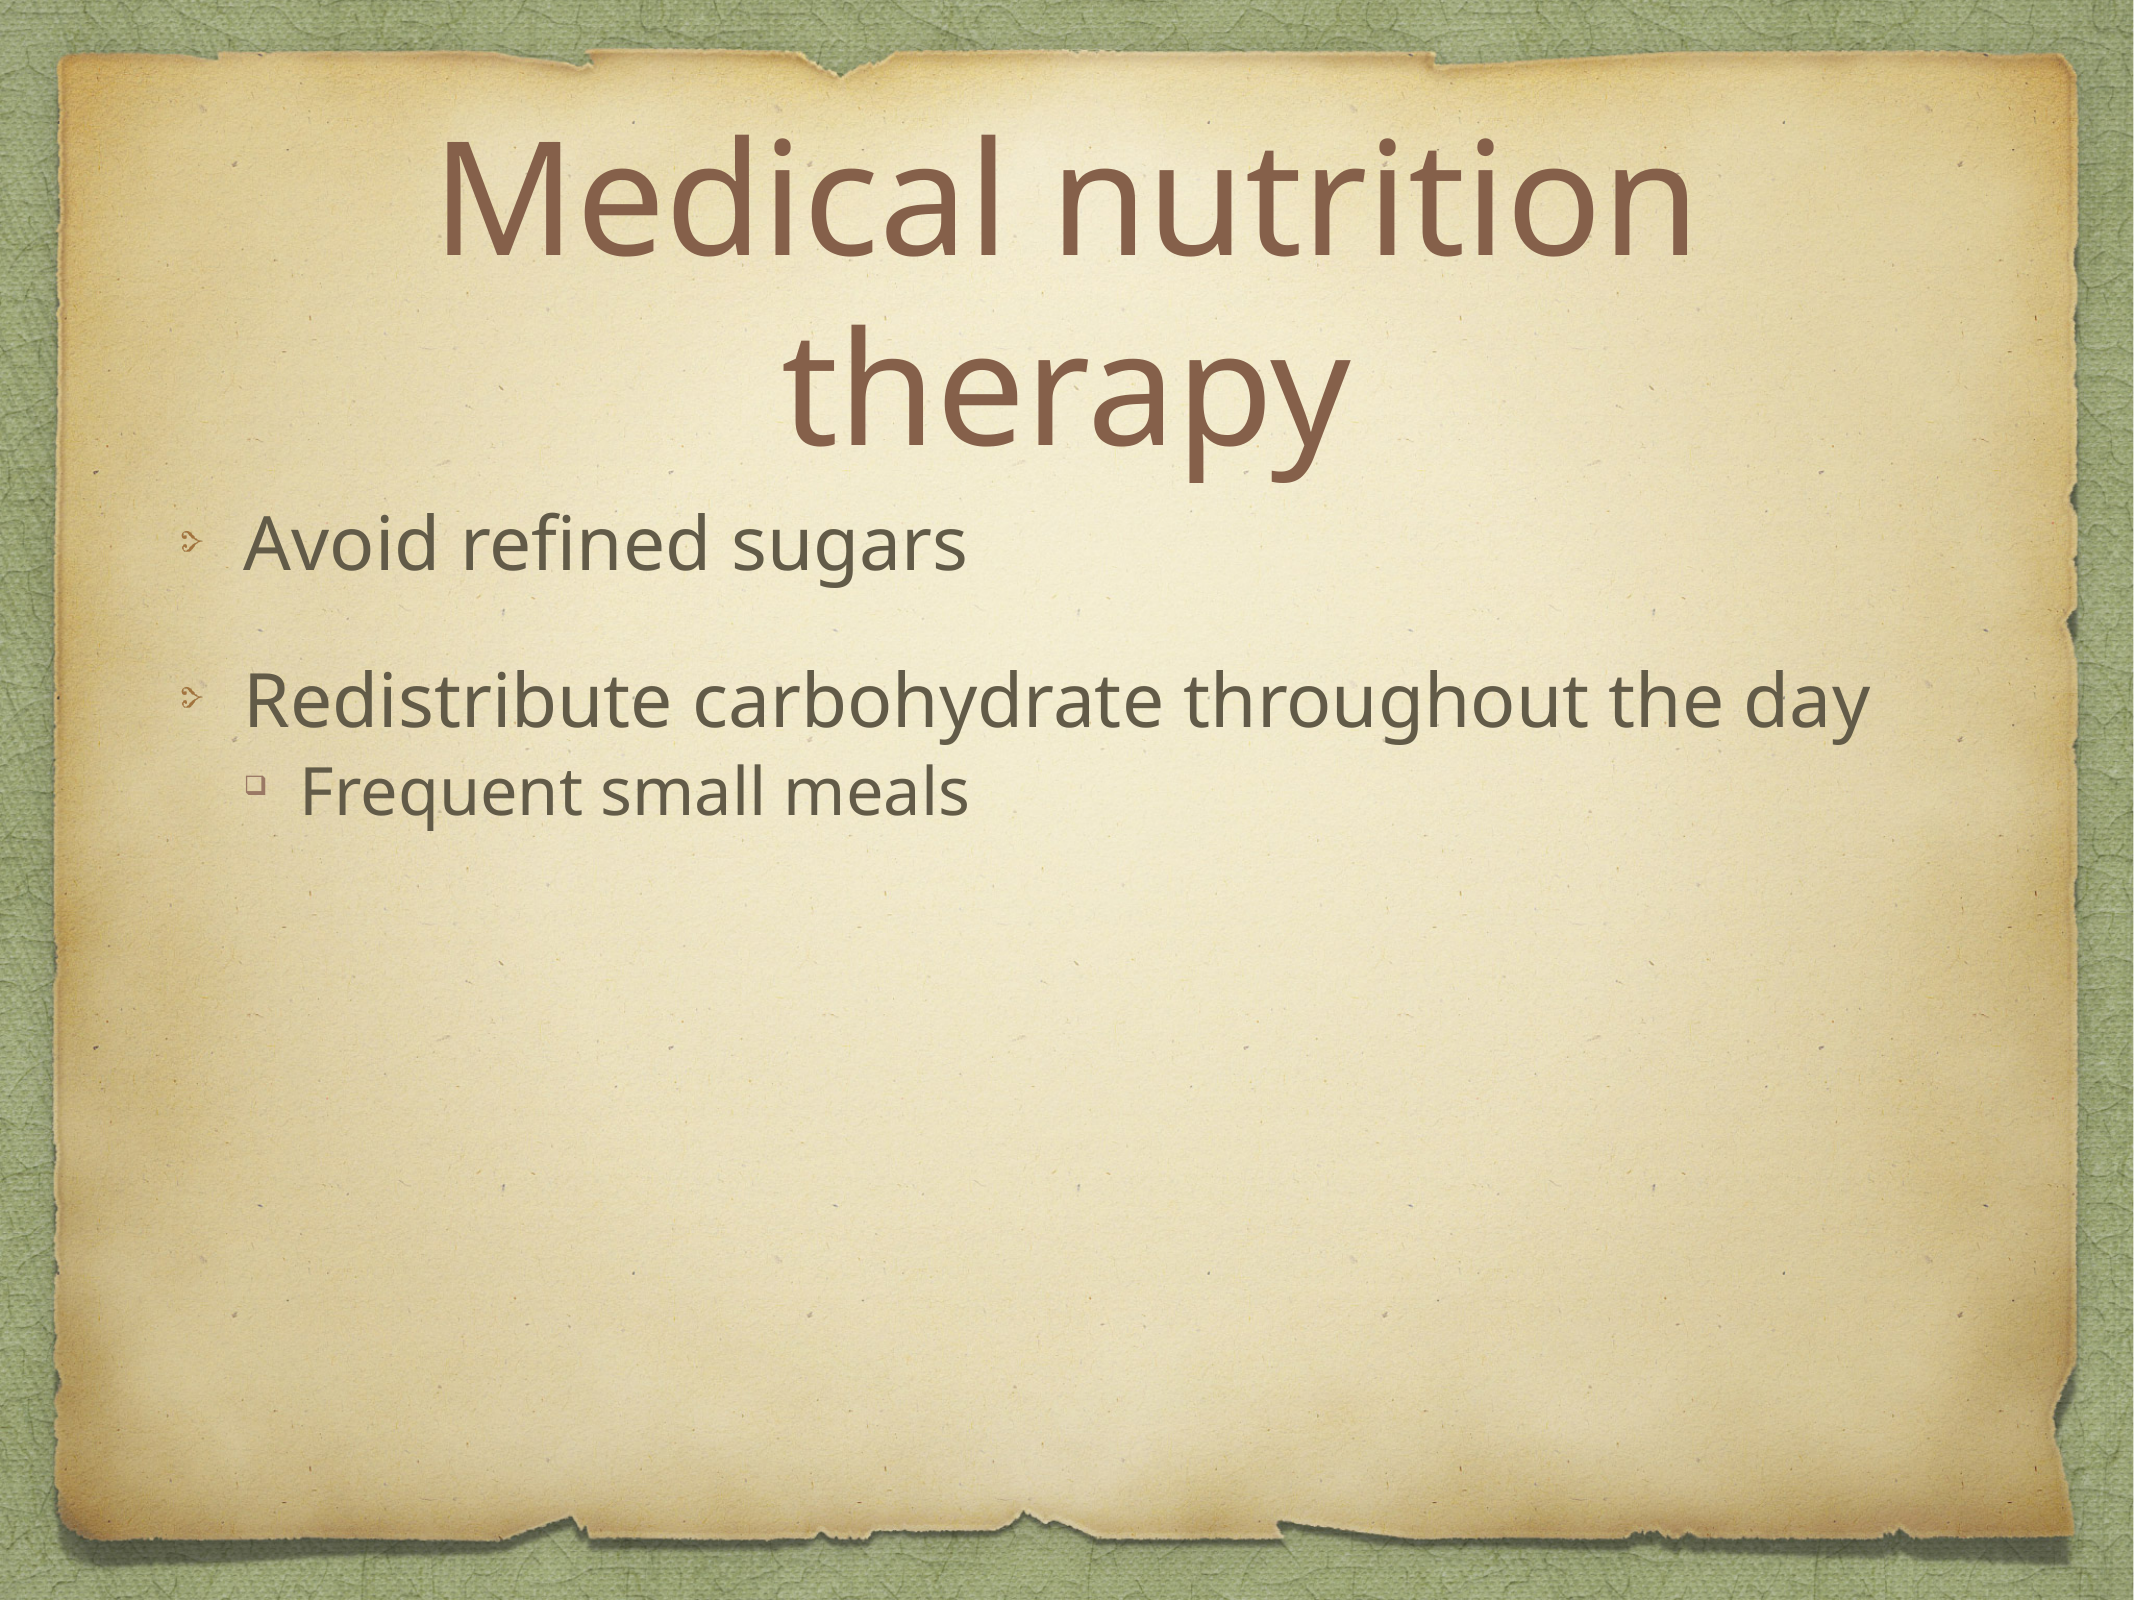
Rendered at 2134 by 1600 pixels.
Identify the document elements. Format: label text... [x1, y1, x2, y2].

picture [0, 0, 2134, 1600]
list Avoid refined sugars Redistribute carbohydrate throughout the day Frequent small meals [180, 495, 1953, 1434]
title Medical nutrition therapy [180, 93, 1953, 482]
